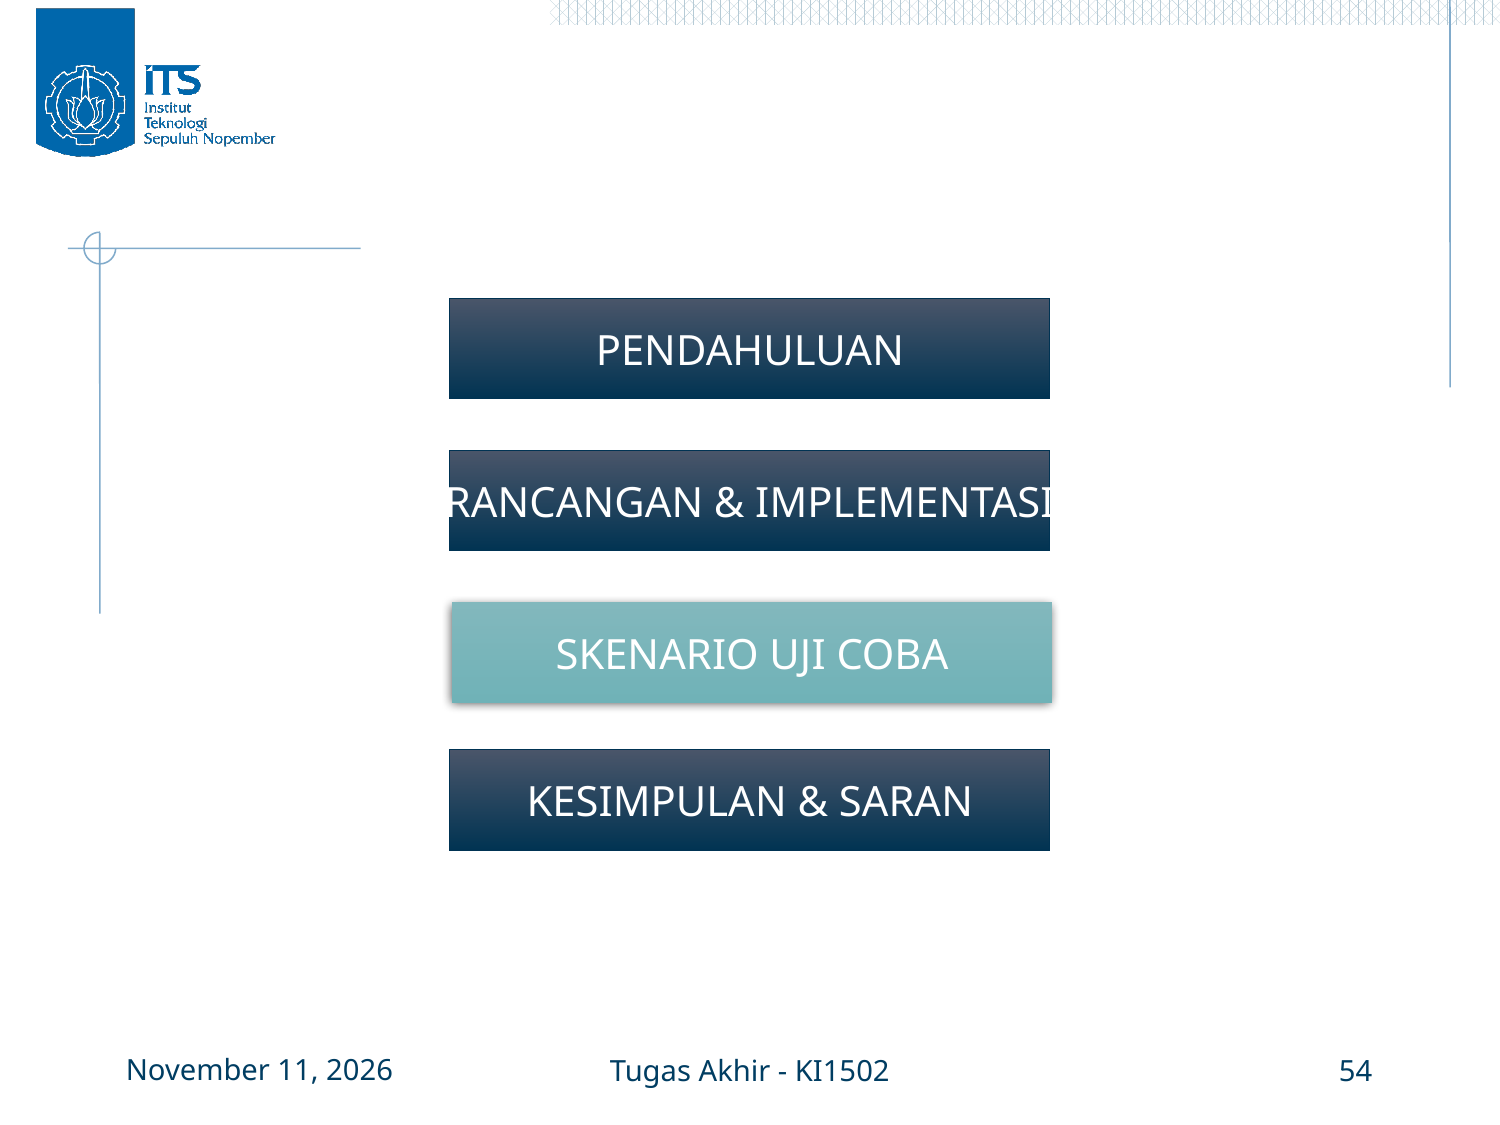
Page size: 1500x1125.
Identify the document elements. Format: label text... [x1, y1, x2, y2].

text_box PENDAHULUAN [449, 298, 1050, 399]
text_box SKENARIO UJI COBA [452, 602, 1052, 703]
picture [27, 0, 282, 165]
slide_number 54 [1074, 1025, 1388, 1100]
text_box RANCANGAN & IMPLEMENTASI [449, 450, 1050, 551]
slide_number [110, 1023, 424, 1099]
footer Tugas Akhir - KI1502 [512, 1025, 988, 1100]
text_box KESIMPULAN & SARAN [449, 749, 1050, 851]
